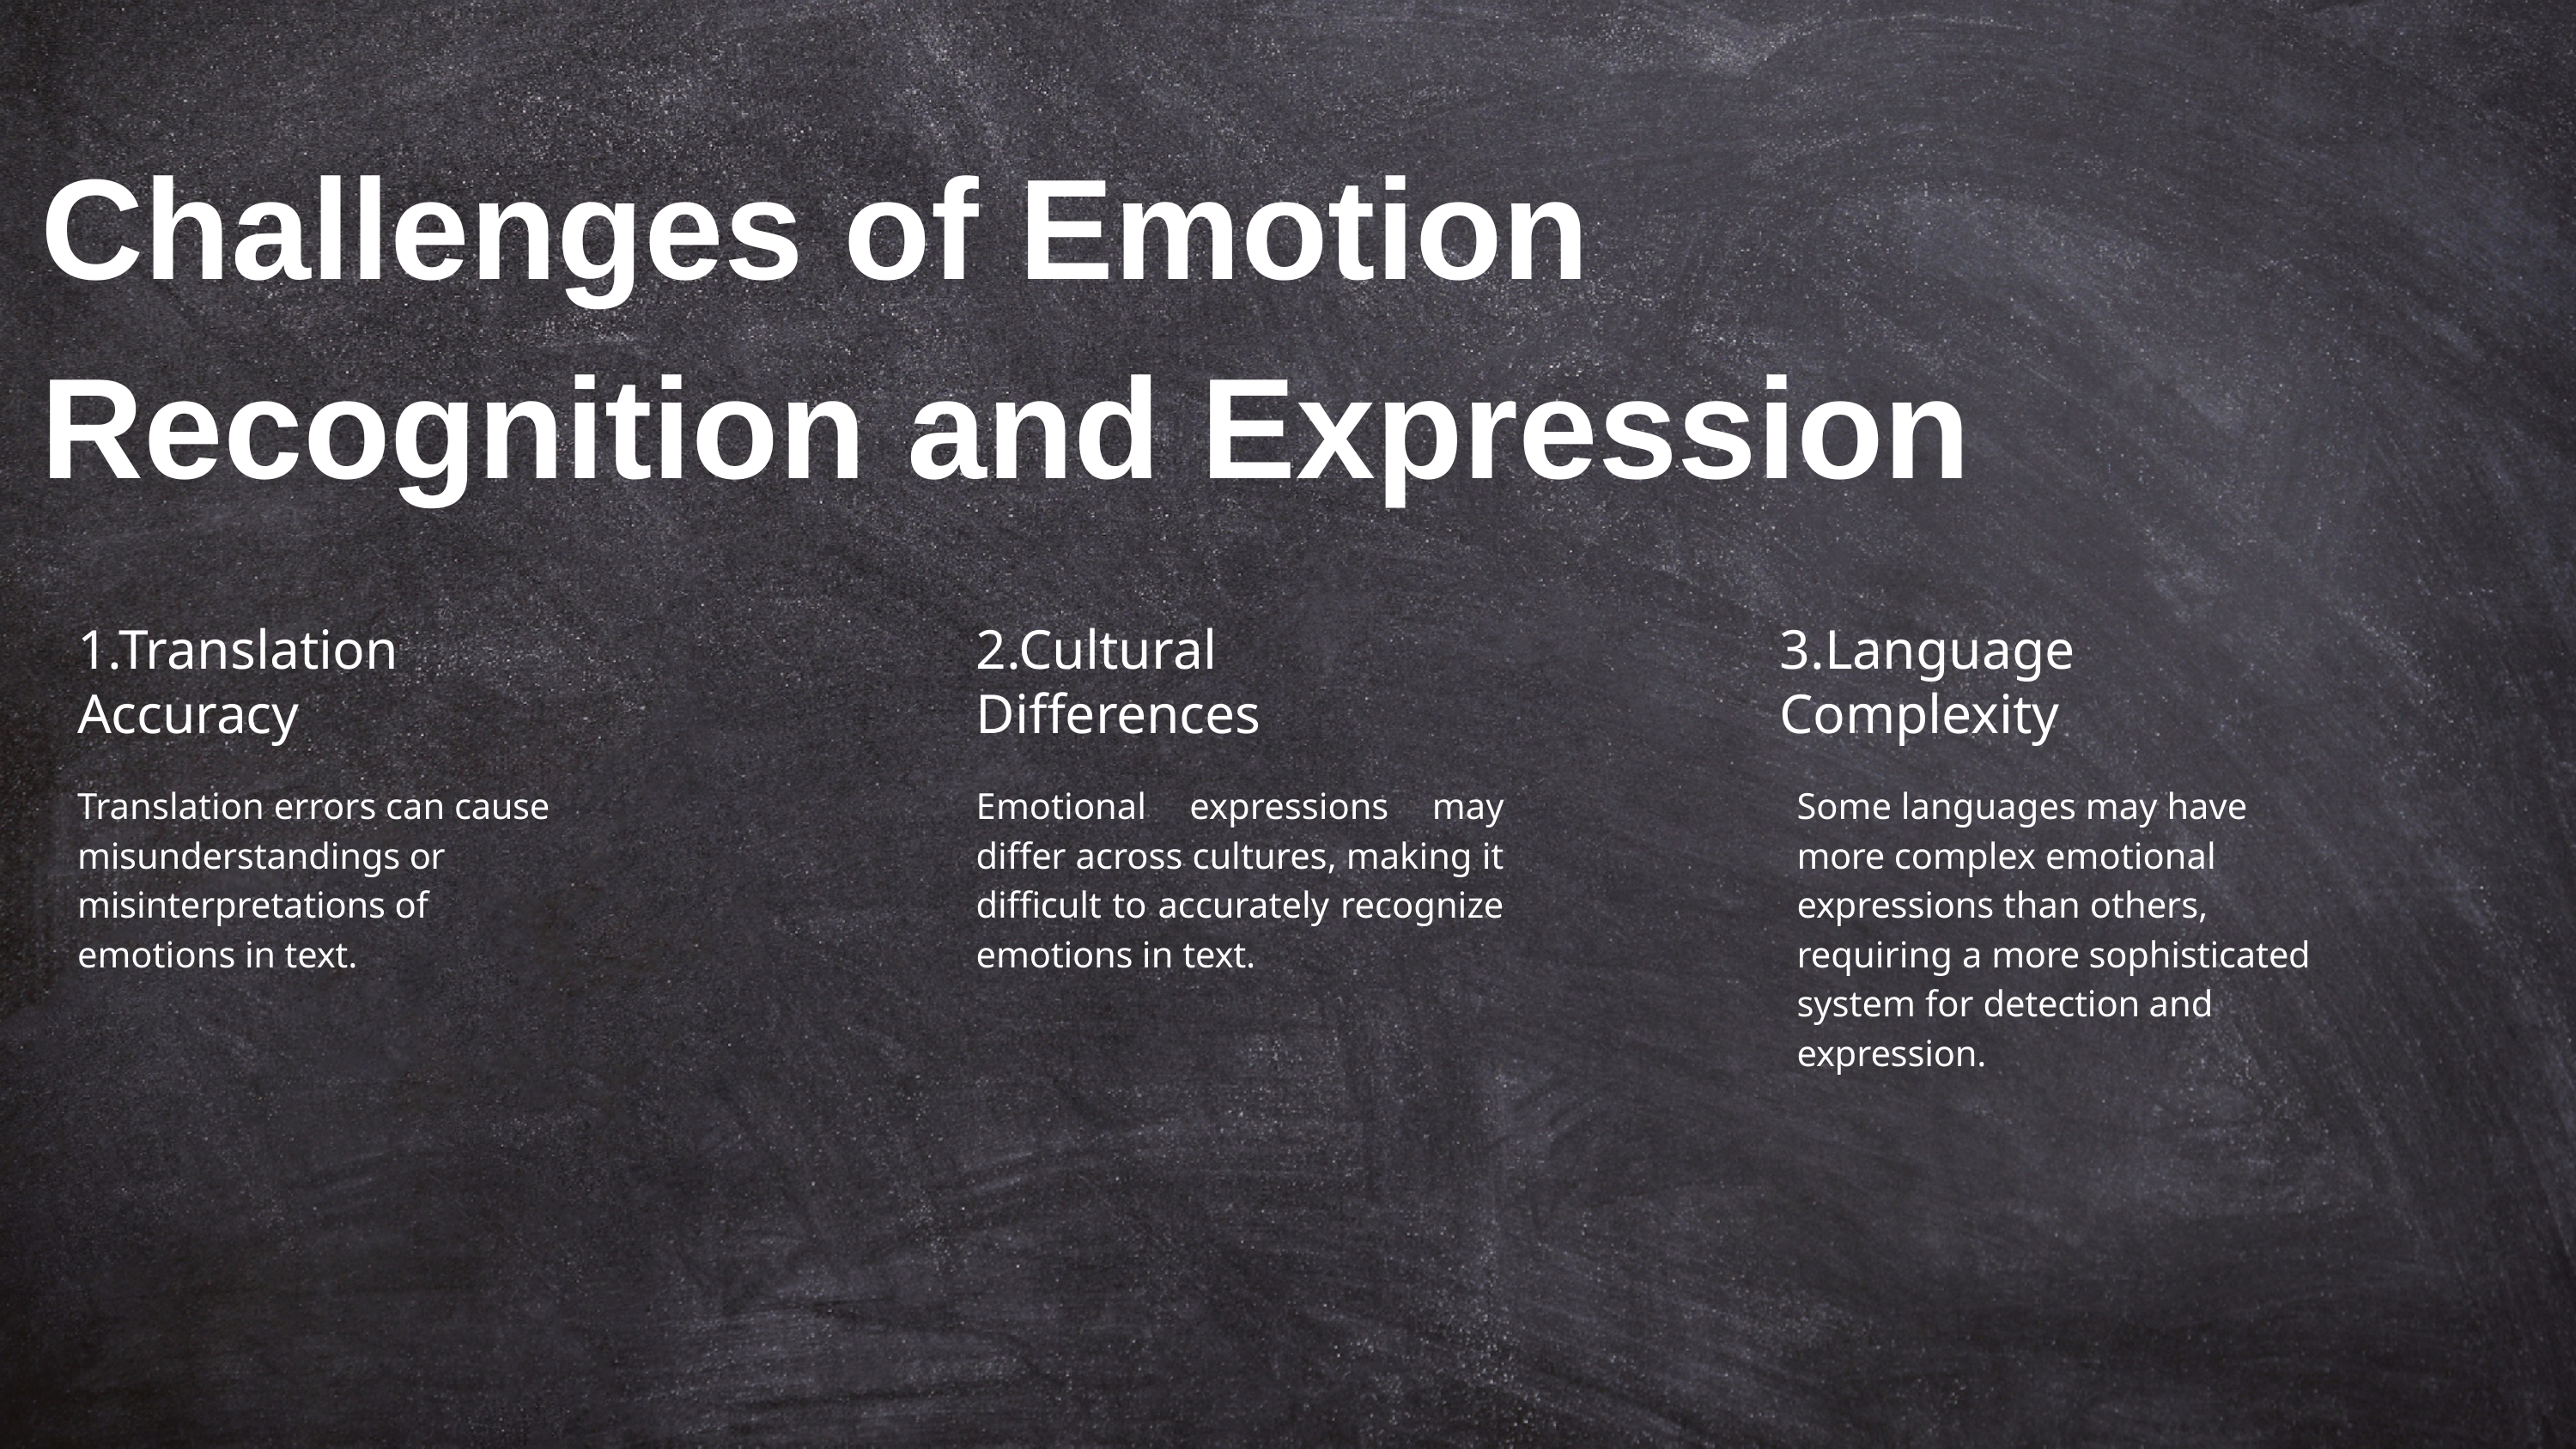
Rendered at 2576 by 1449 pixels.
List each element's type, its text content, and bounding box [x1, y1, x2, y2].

text_box 2.Cultural Differences [974, 613, 1494, 744]
text_box Emotional expressions may differ across cultures, making it difficult to accurately recognize emotions in text. [974, 775, 1505, 975]
text_box 3.Language Complexity [1777, 613, 2346, 744]
picture [0, 0, 2576, 1449]
text_box 1.Translation Accuracy [75, 613, 625, 744]
title Challenges of Emotion Recognition and Expression [39, 106, 2428, 507]
text_box Some languages may have more complex emotional expressions than others, requiring a more sophisticated system for detection and expression. [1795, 775, 2337, 1074]
text_box Translation errors can cause misunderstandings or misinterpretations of emotions in text. [75, 775, 594, 975]
